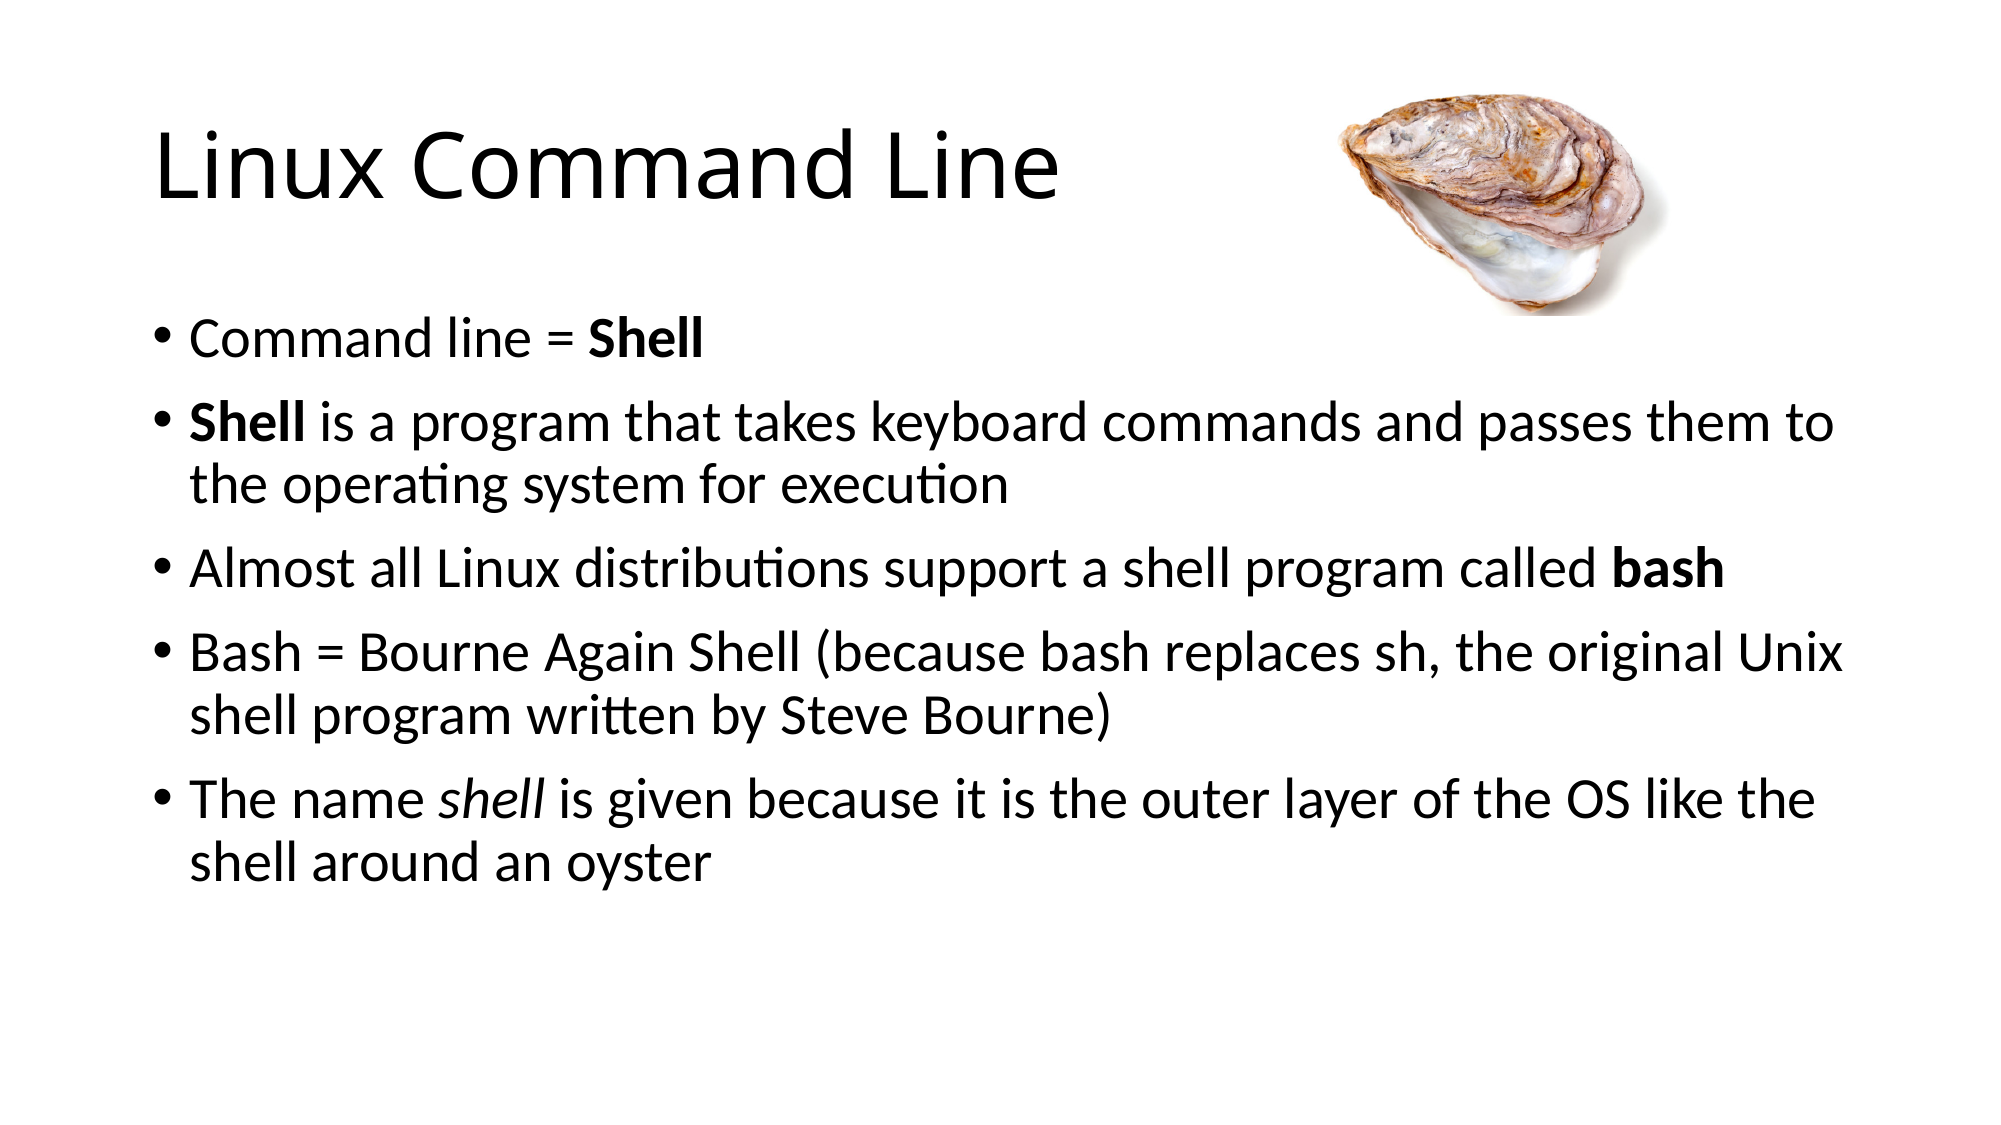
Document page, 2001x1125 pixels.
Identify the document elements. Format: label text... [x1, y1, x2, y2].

title Linux Command Line [137, 59, 1863, 278]
list Command line = Shell Shell is a program that takes keyboard commands and passes them to the operating system for execution Almost all Linux distributions support a shell program called bash Bash = Bourne Again Shell (because bash replaces sh, the original Unix shell program written by Steve Bourne) The name shell is given because it is the outer layer of the OS like the shell around an oyster [137, 299, 1863, 1014]
picture [1312, 73, 1683, 316]
